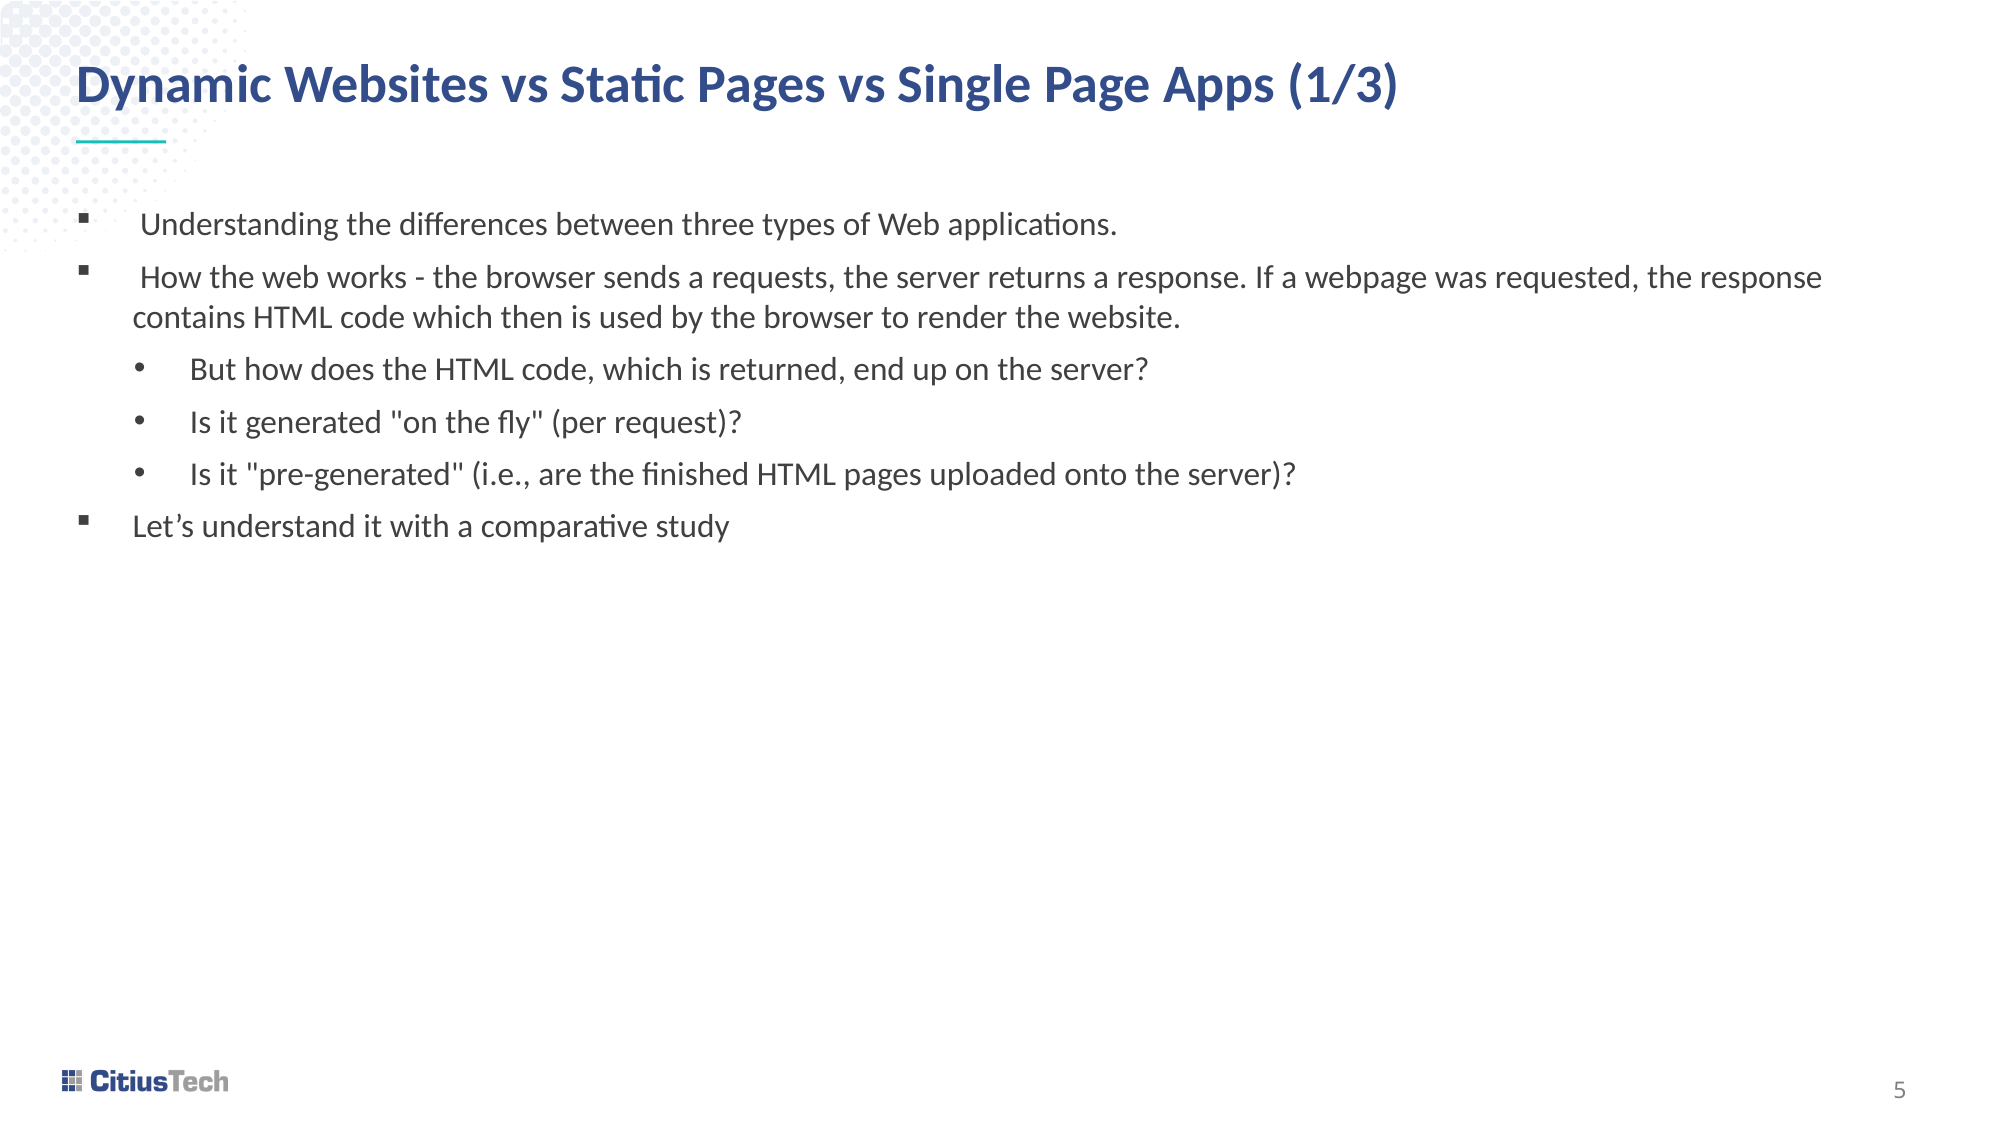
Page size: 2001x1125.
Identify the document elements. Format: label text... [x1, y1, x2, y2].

text_box Understanding the differences between three types of Web applications. How the web works - the browser sends a requests, the server returns a response. If a webpage was requested, the response contains HTML code which then is used by the browser to render the website. But how does the HTML code, which is returned, end up on the server? Is it generated "on the fly" (per request)? Is it "pre-generated" (i.e., are the finished HTML pages uploaded onto the server)? Let’s understand it with a comparative study [76, 202, 1900, 1026]
title Dynamic Websites vs Static Pages vs Single Page Apps (1/3) [76, 30, 1802, 131]
picture [61, 1069, 228, 1092]
